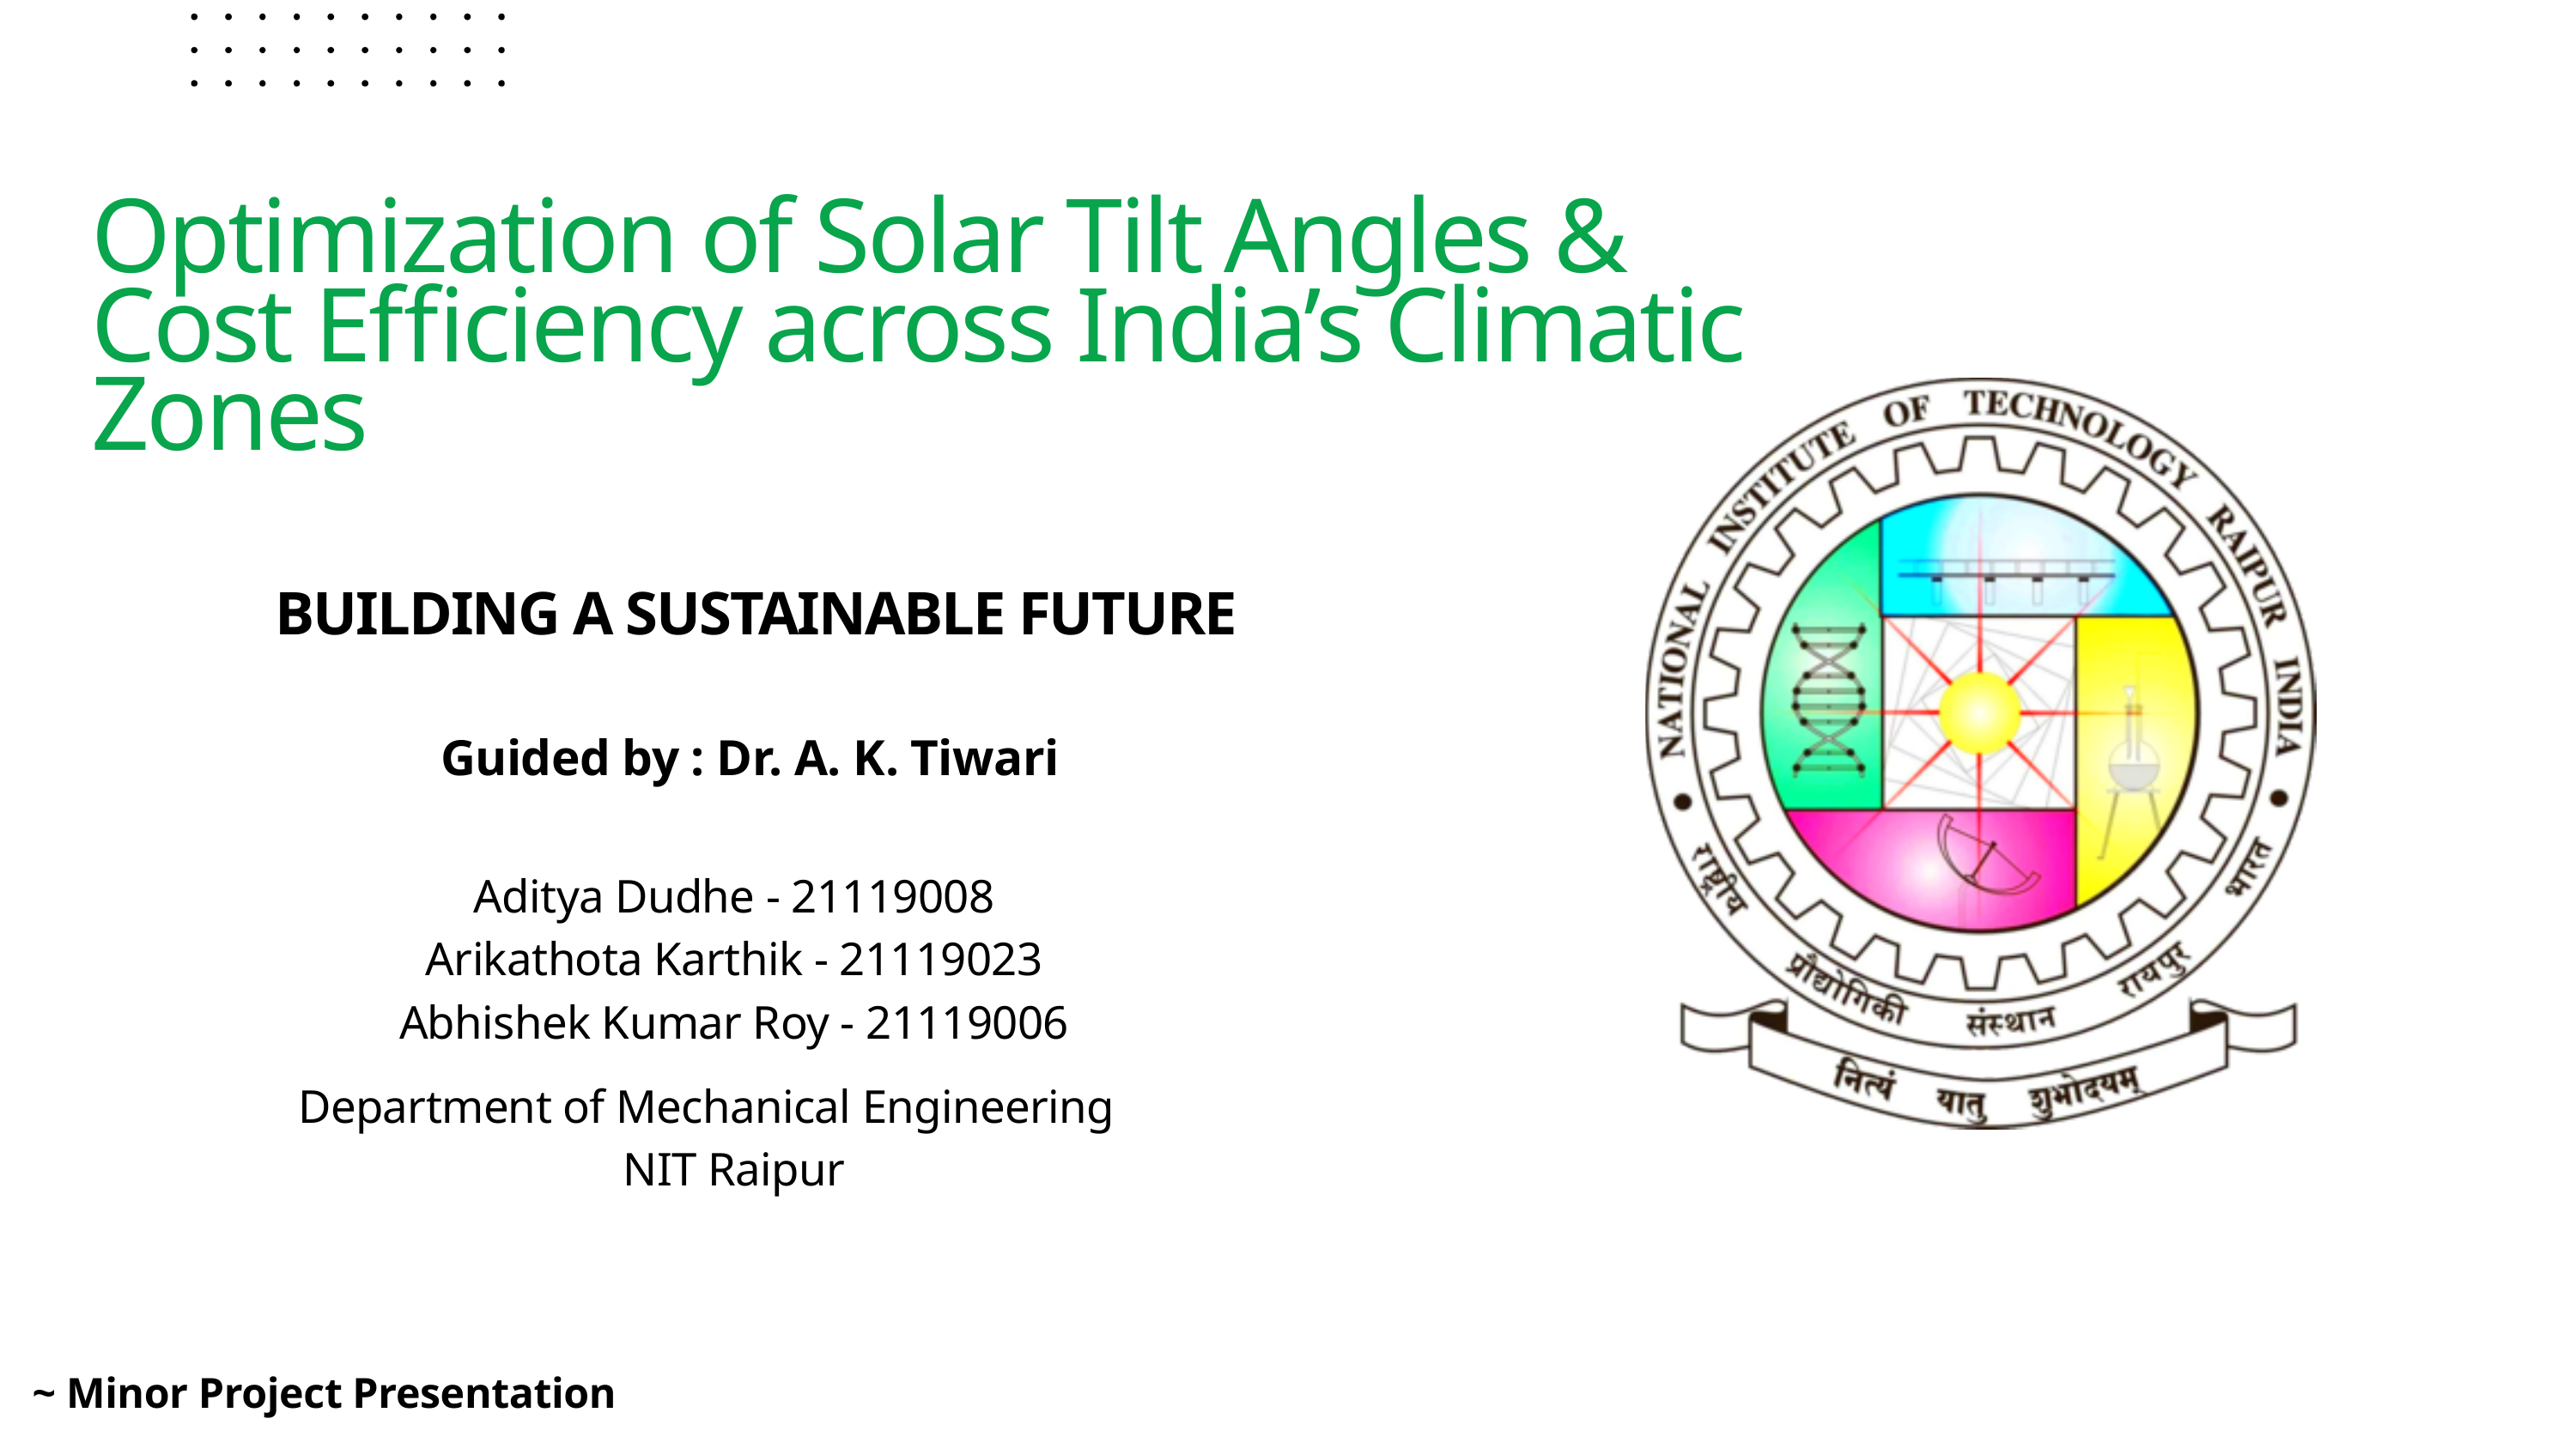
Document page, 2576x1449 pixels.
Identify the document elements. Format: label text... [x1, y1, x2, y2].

text_box [1645, 378, 2317, 1130]
text_box Aditya Dudhe - 21119008 Arikathota Karthik - 21119023 Abhishek Kumar Roy - 21119006 [385, 858, 1083, 1048]
text_box Guided by : Dr. A. K. Tiwari [440, 717, 1138, 785]
text_box Optimization of Solar Tilt Angles & Cost Efficiency across India’s Climatic Zones [91, 204, 1774, 471]
text_box ~ Minor Project Presentation [32, 1358, 621, 1417]
text_box Department of Mechanical Engineering NIT Raipur [298, 1069, 1170, 1196]
text_box [191, 0, 505, 87]
text_box BUILDING A SUSTAINABLE FUTURE [275, 564, 1391, 647]
